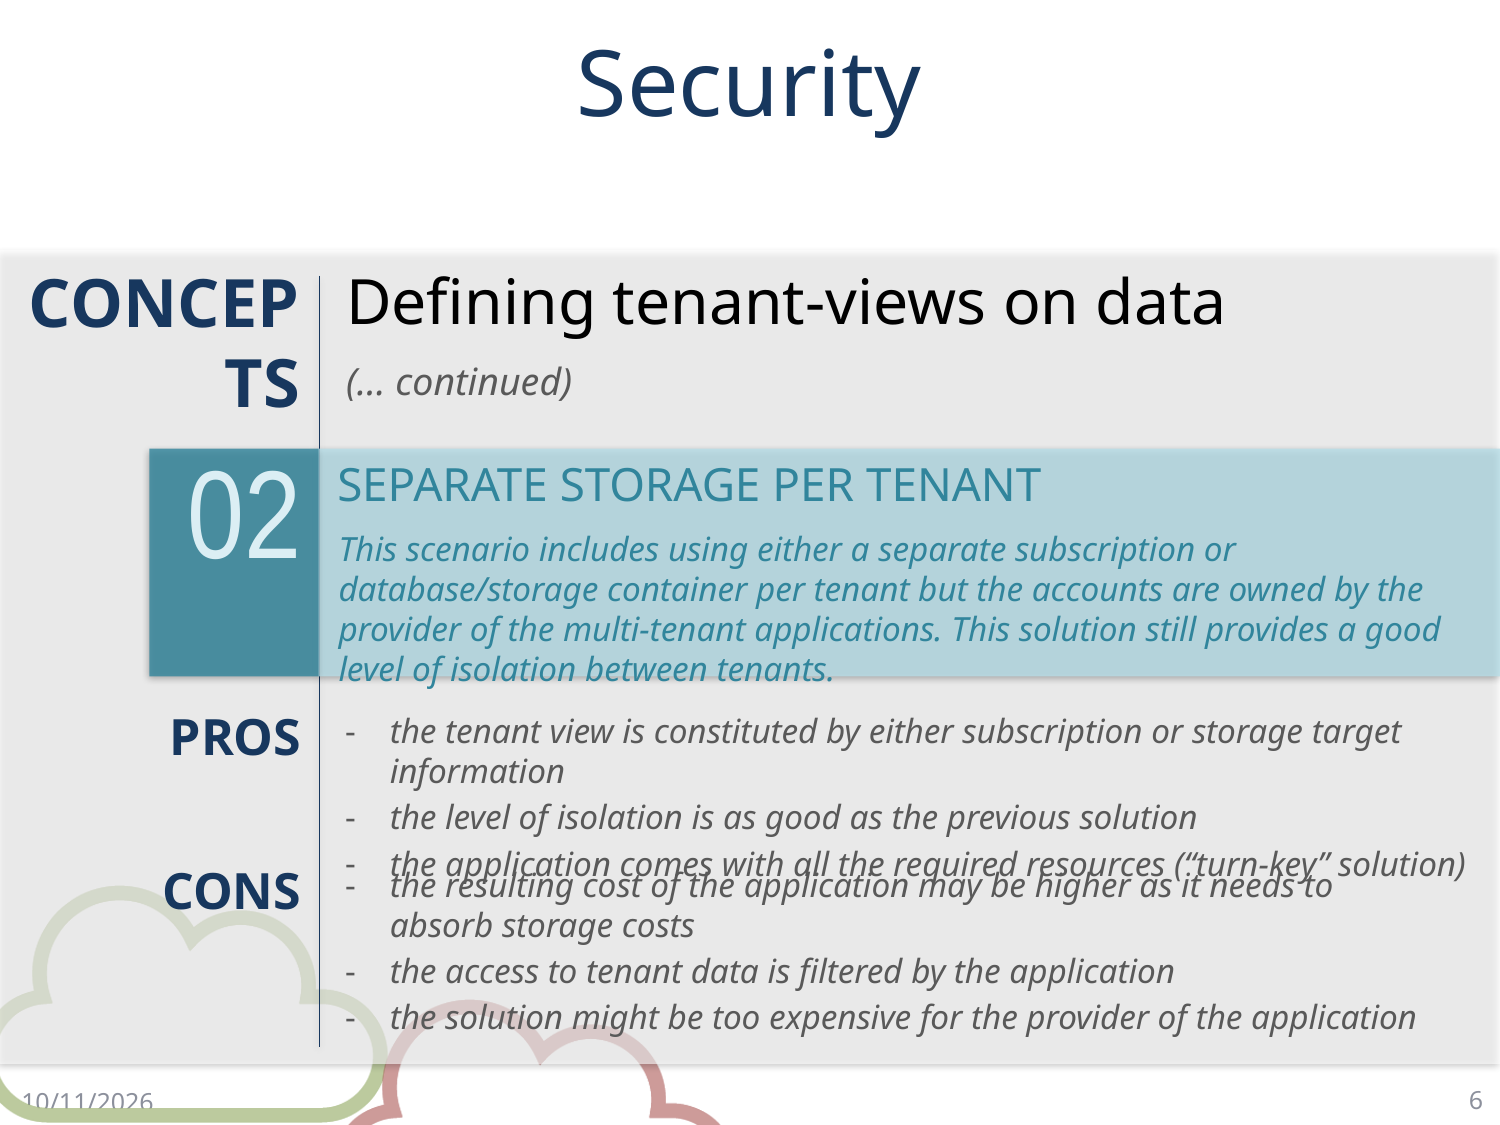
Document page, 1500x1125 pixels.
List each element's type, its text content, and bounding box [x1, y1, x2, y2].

text_box the resulting cost of the application may be higher as it needs to absorb storage costs the access to tenant data is filtered by the application the solution might be too expensive for the provider of the application [330, 857, 1448, 1045]
title Security [0, 0, 1499, 174]
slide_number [6, 1073, 357, 1125]
text_box [0, 249, 1500, 1065]
text_box CONCEPTS [2, 253, 315, 429]
text_box the tenant view is constituted by either subscription or storage target information the level of isolation is as good as the previous solution the application comes with all the required resources (“turn-key” solution) [330, 702, 1500, 890]
text_box PROS [104, 698, 315, 774]
slide_number 6 [1147, 1071, 1498, 1125]
text_box CONS [104, 852, 315, 928]
text_box Defining tenant-views on data (… continued) [331, 254, 1500, 411]
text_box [148, 426, 1500, 677]
